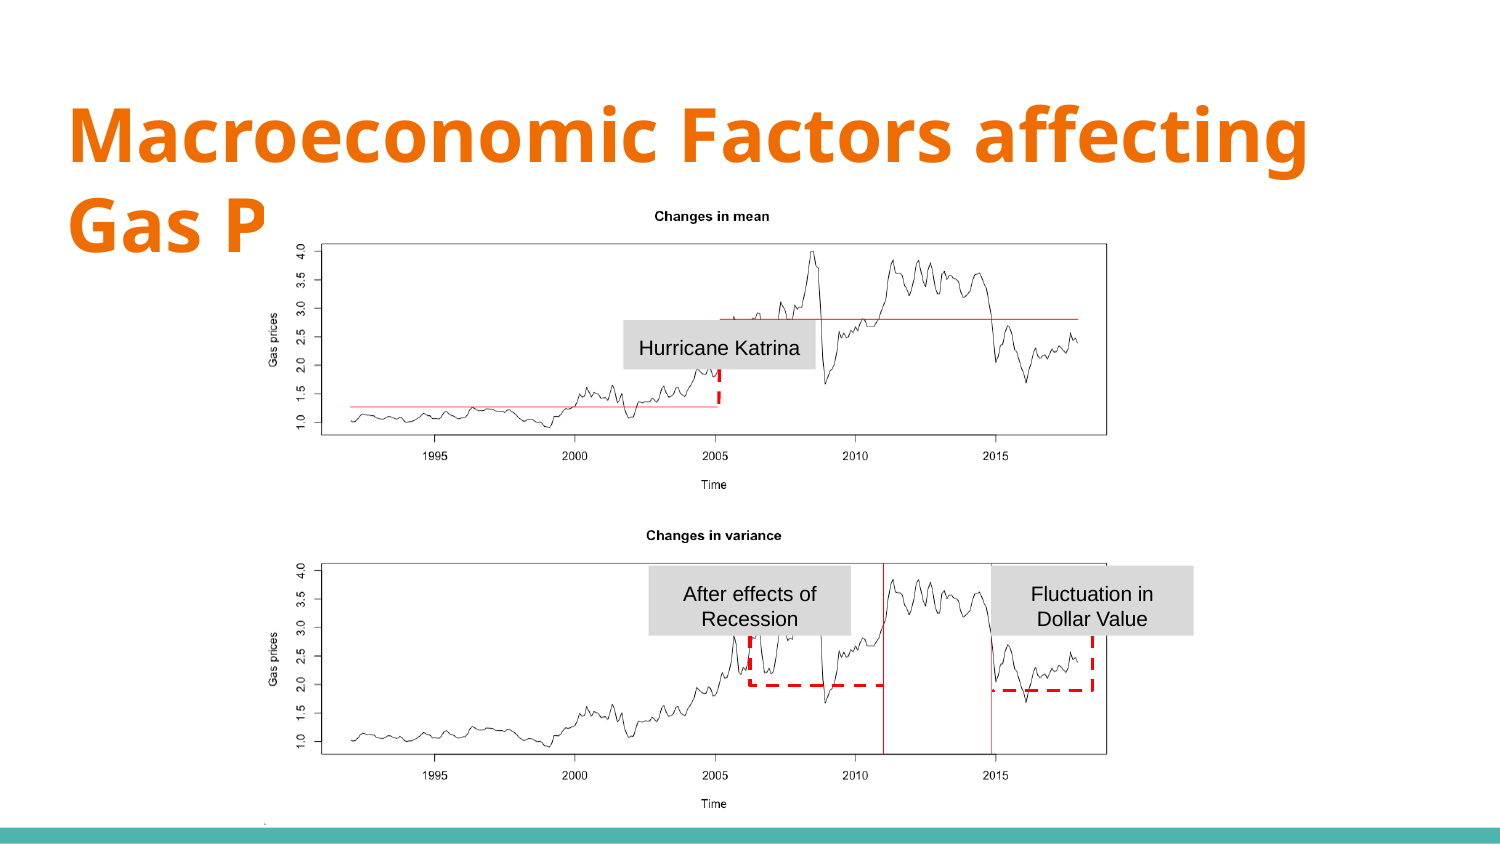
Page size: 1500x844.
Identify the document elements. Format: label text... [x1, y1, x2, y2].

picture [263, 188, 1124, 826]
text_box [791, 593, 842, 728]
title Macroeconomic Factors affecting Gas Prices [51, 72, 1449, 189]
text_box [1014, 613, 1071, 714]
text_box Fluctuation in Dollar Value [1128, 565, 1194, 636]
